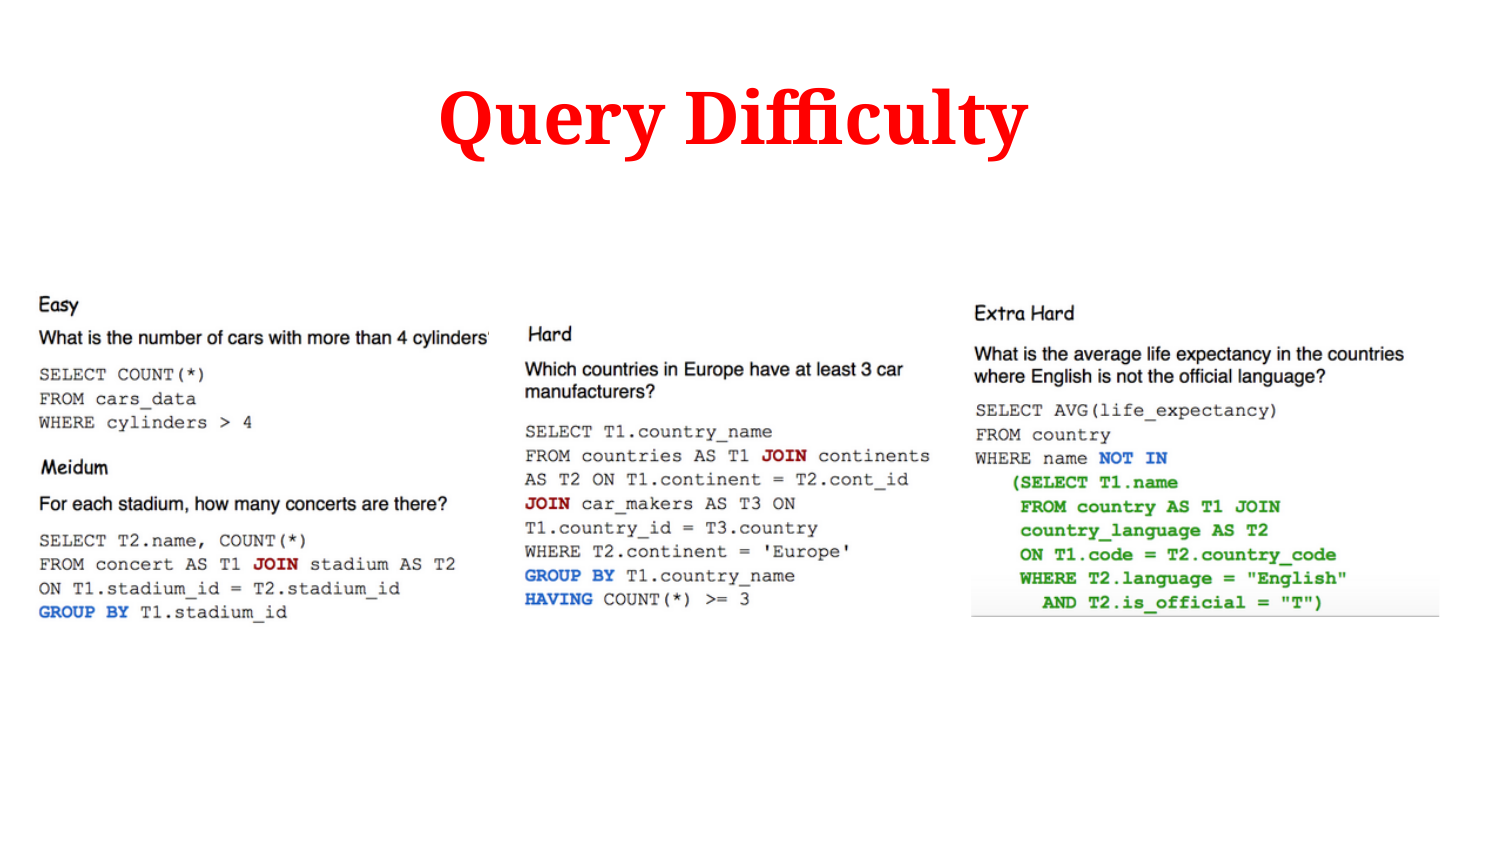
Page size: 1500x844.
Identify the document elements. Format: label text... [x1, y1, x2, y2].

picture [30, 289, 1444, 631]
title Query Difficulty [41, 64, 1425, 180]
